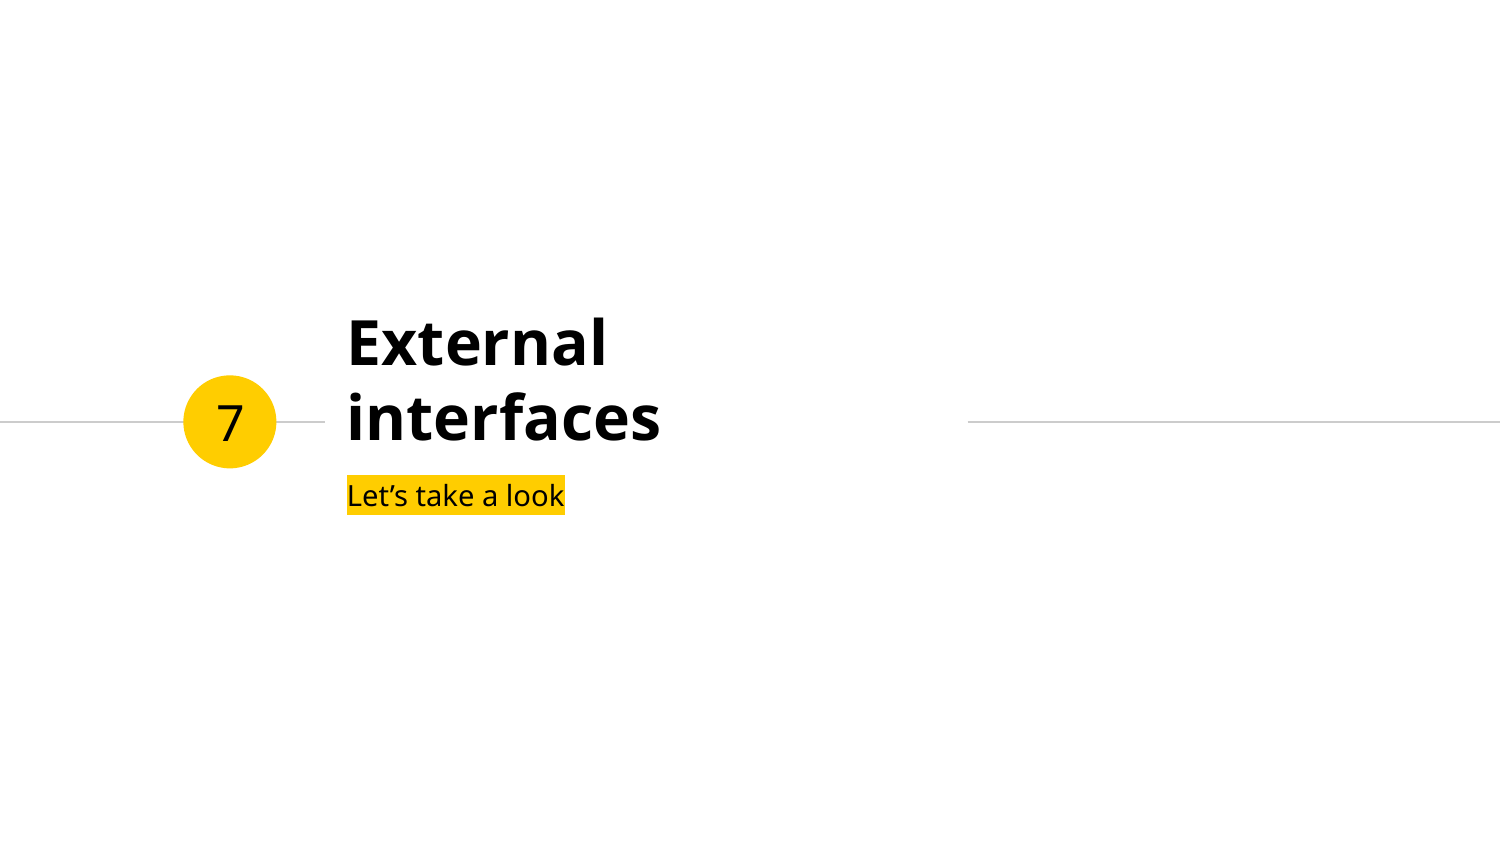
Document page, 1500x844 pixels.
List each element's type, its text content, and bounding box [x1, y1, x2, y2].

title External interfaces [331, 277, 954, 461]
subtitle Let’s take a look [331, 461, 1249, 591]
text_box 7 [186, 375, 276, 468]
